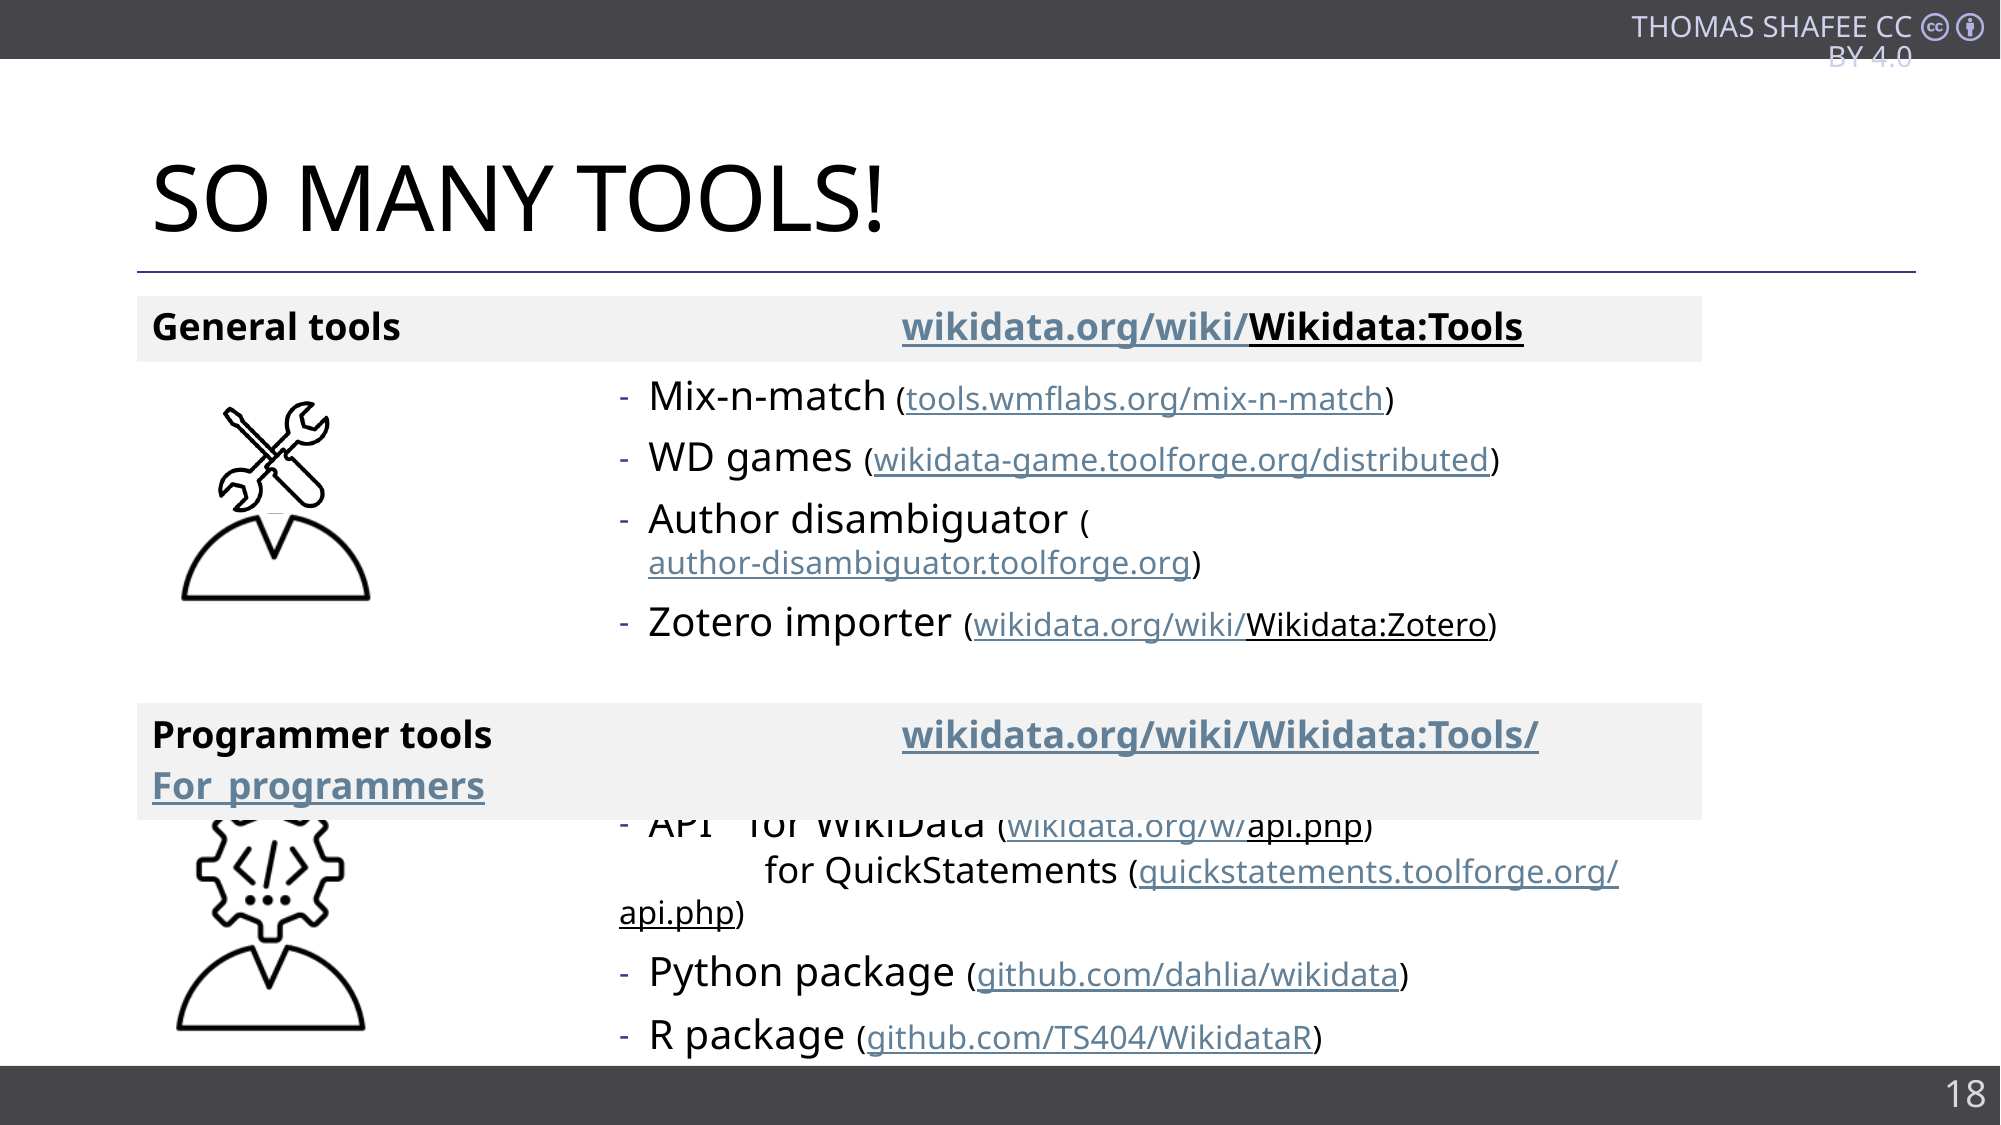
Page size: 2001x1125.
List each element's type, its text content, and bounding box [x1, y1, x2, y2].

slide_number 18 [1907, 1065, 1995, 1125]
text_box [170, 393, 381, 620]
list Mix-n-match (tools.wmflabs.org/mix-n-match) WD games (wikidata-game.toolforge.org/distributed) Author disambiguator (author-disambiguator.toolforge.org) Zotero importer (wikidata.org/wiki/Wikidata:Zotero) [604, 366, 1528, 686]
text_box Programmer tools wikidata.org/wiki/Wikidata:Tools/For_programmers [136, 703, 1702, 820]
picture [136, 780, 406, 1050]
title So many tools! [136, 132, 1838, 259]
list API for WikiData (wikidata.org/w/api.php) for QuickStatements (quickstatements.toolforge.org/api.php) Python package (github.com/dahlia/wikidata) R package (github.com/TS404/WikidataR) [604, 792, 1724, 1068]
text_box General tools wikidata.org/wiki/Wikidata:Tools [136, 295, 1702, 362]
